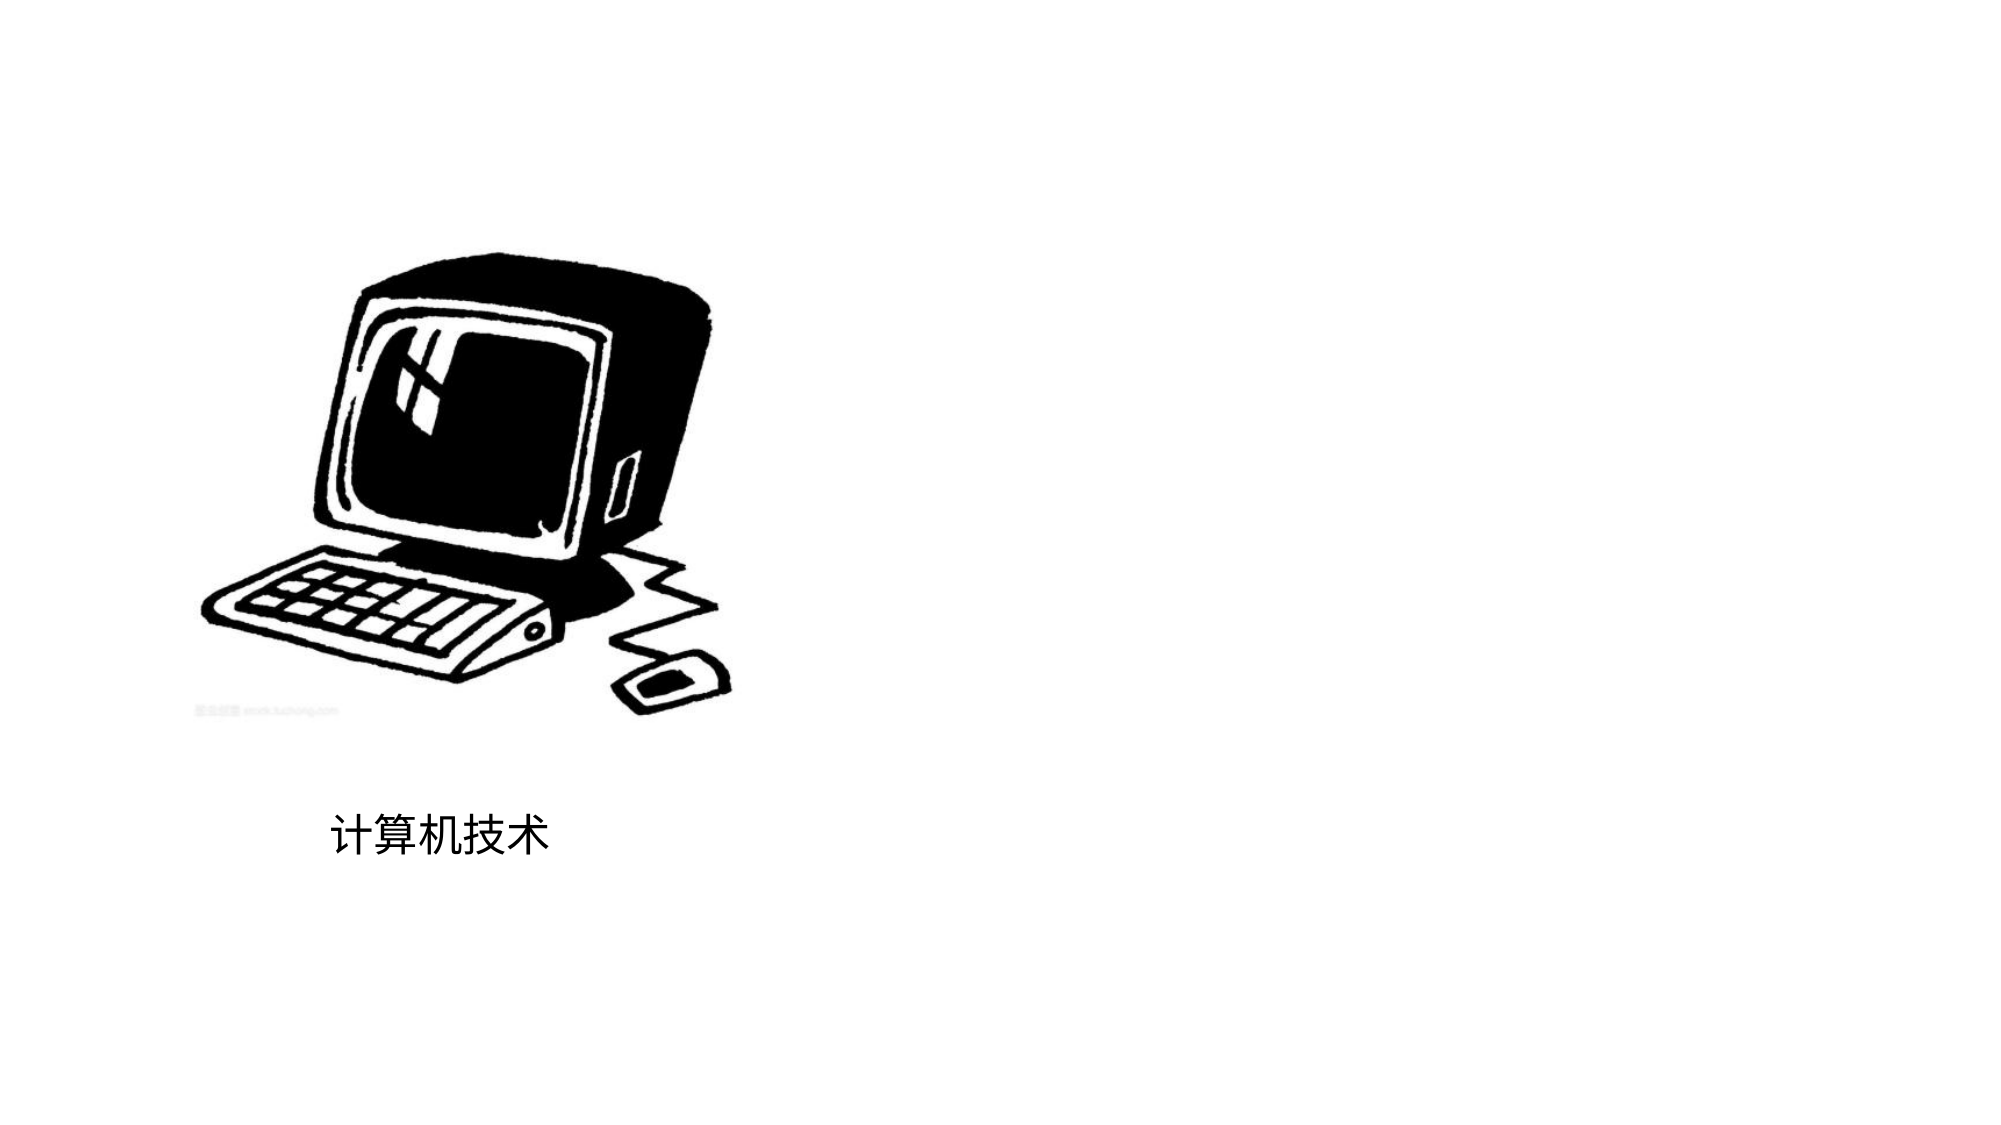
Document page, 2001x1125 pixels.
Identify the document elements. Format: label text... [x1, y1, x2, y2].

text_box 计算机技术 [314, 799, 836, 868]
picture [184, 229, 765, 729]
